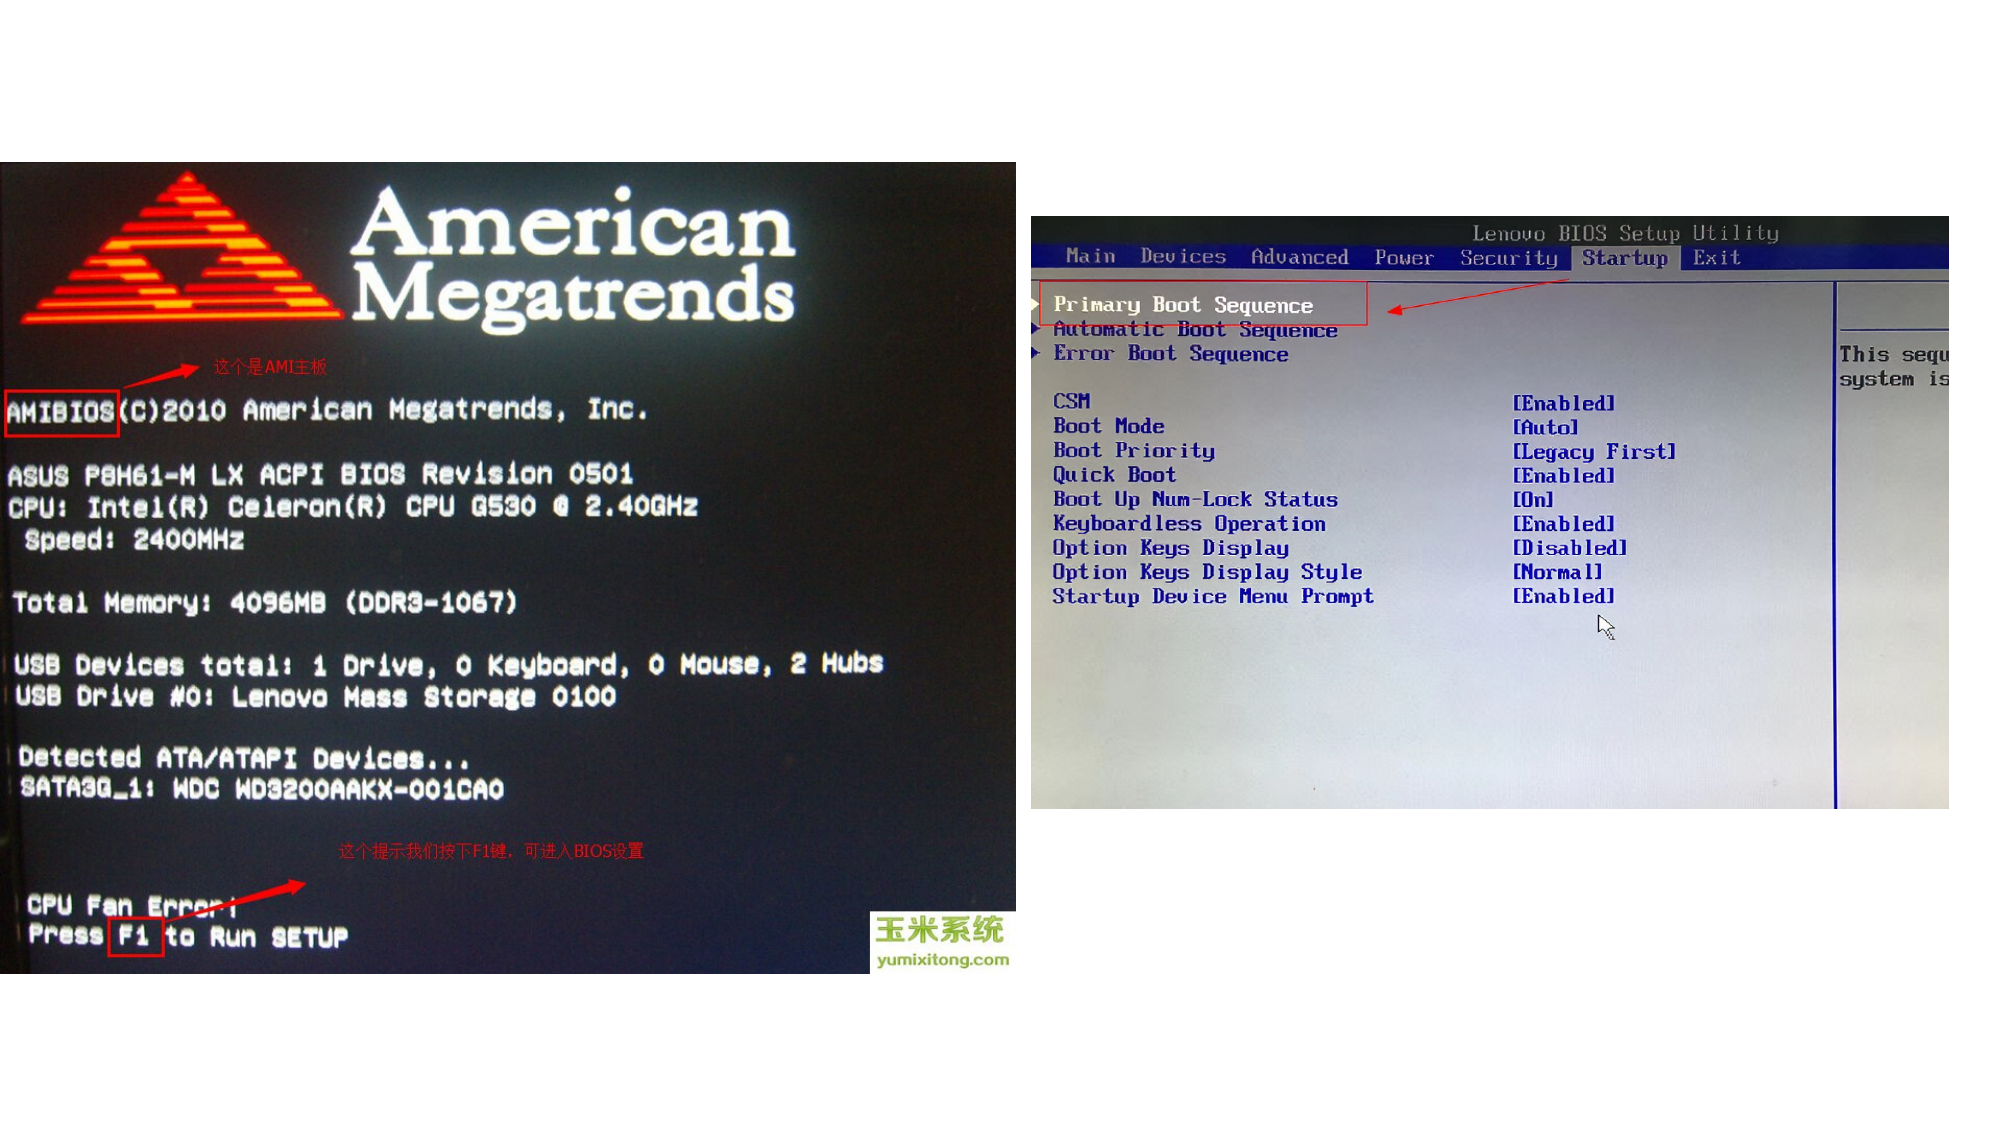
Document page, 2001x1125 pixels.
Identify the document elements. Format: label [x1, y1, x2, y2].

picture [0, 162, 1016, 974]
list [1031, 216, 1949, 809]
